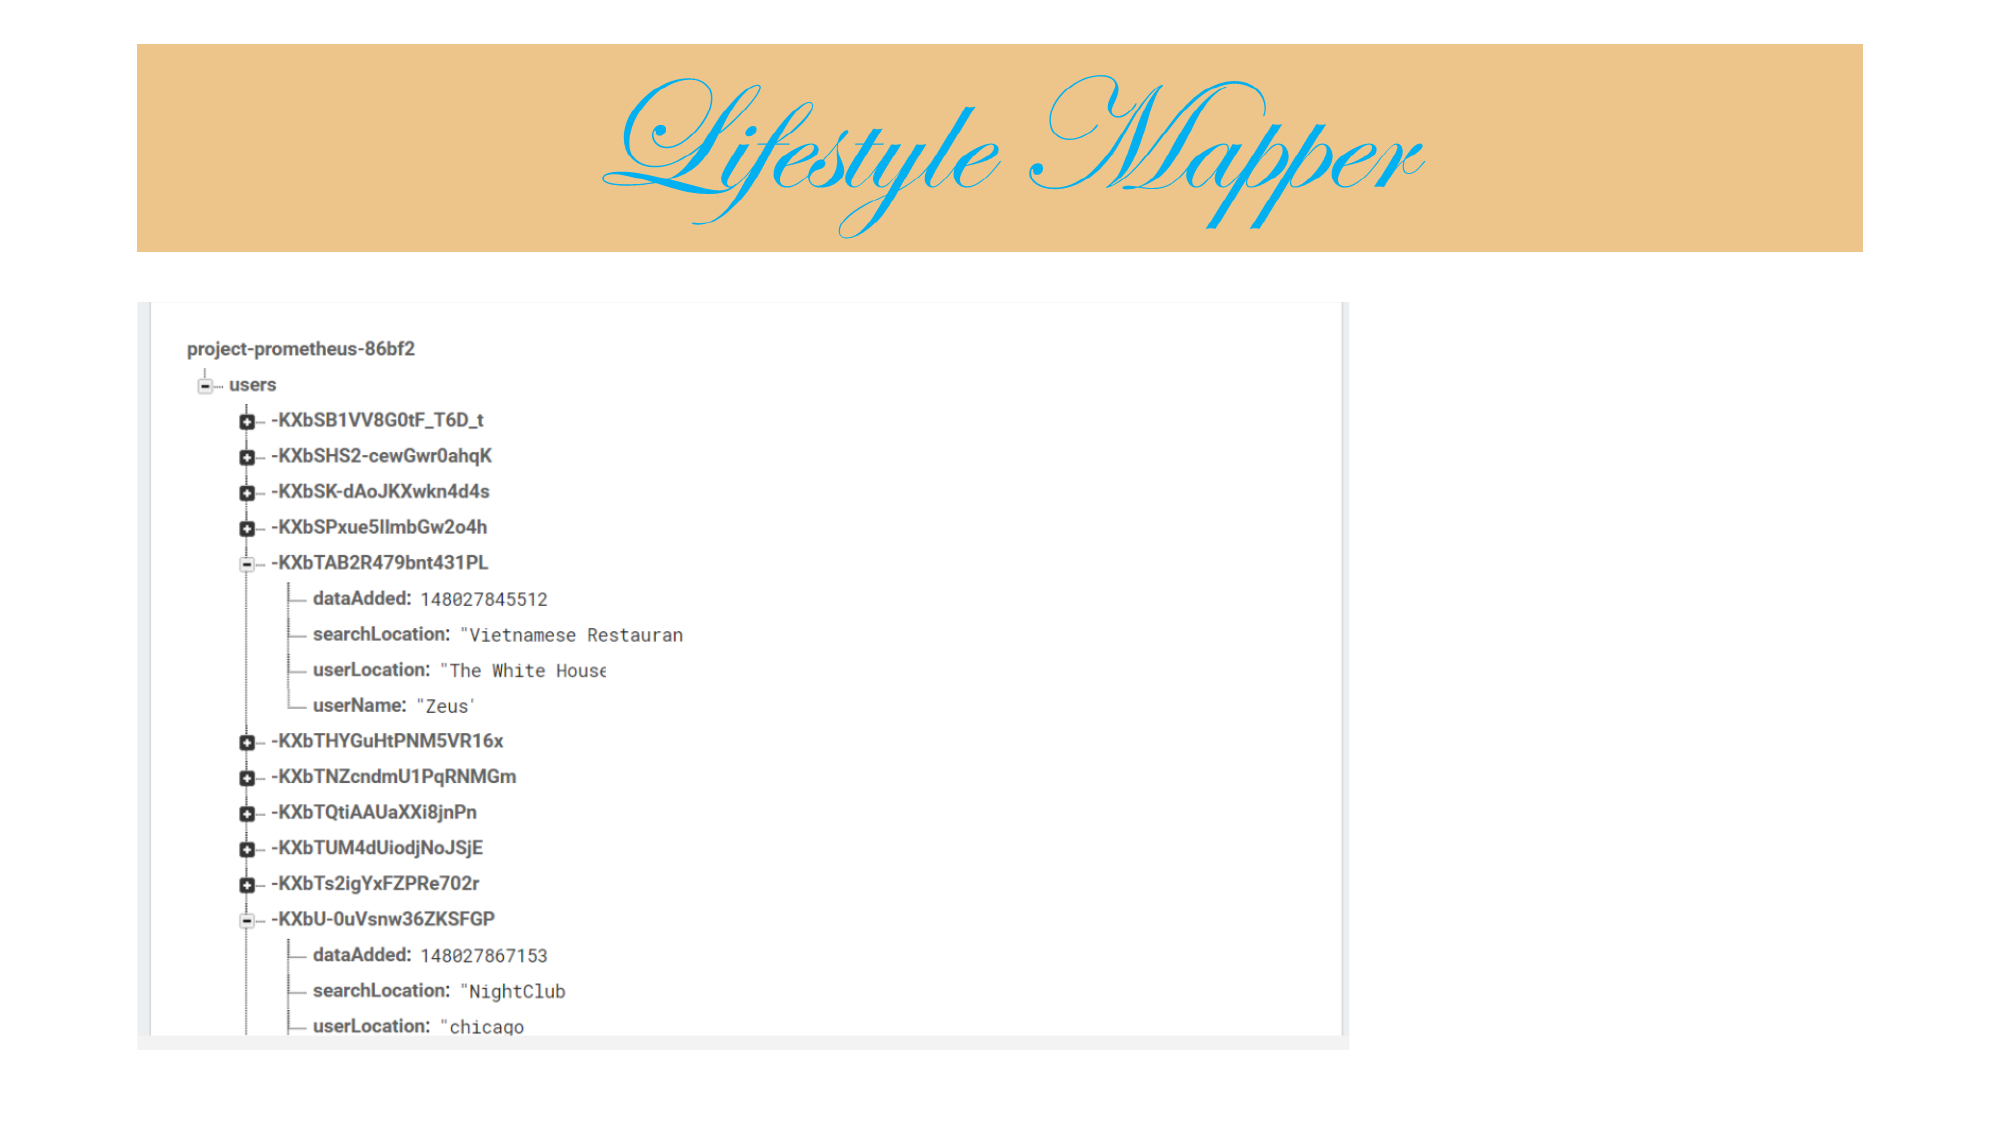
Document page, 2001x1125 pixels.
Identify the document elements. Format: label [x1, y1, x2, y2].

list [137, 335, 1350, 1050]
picture [137, 0, 1863, 335]
